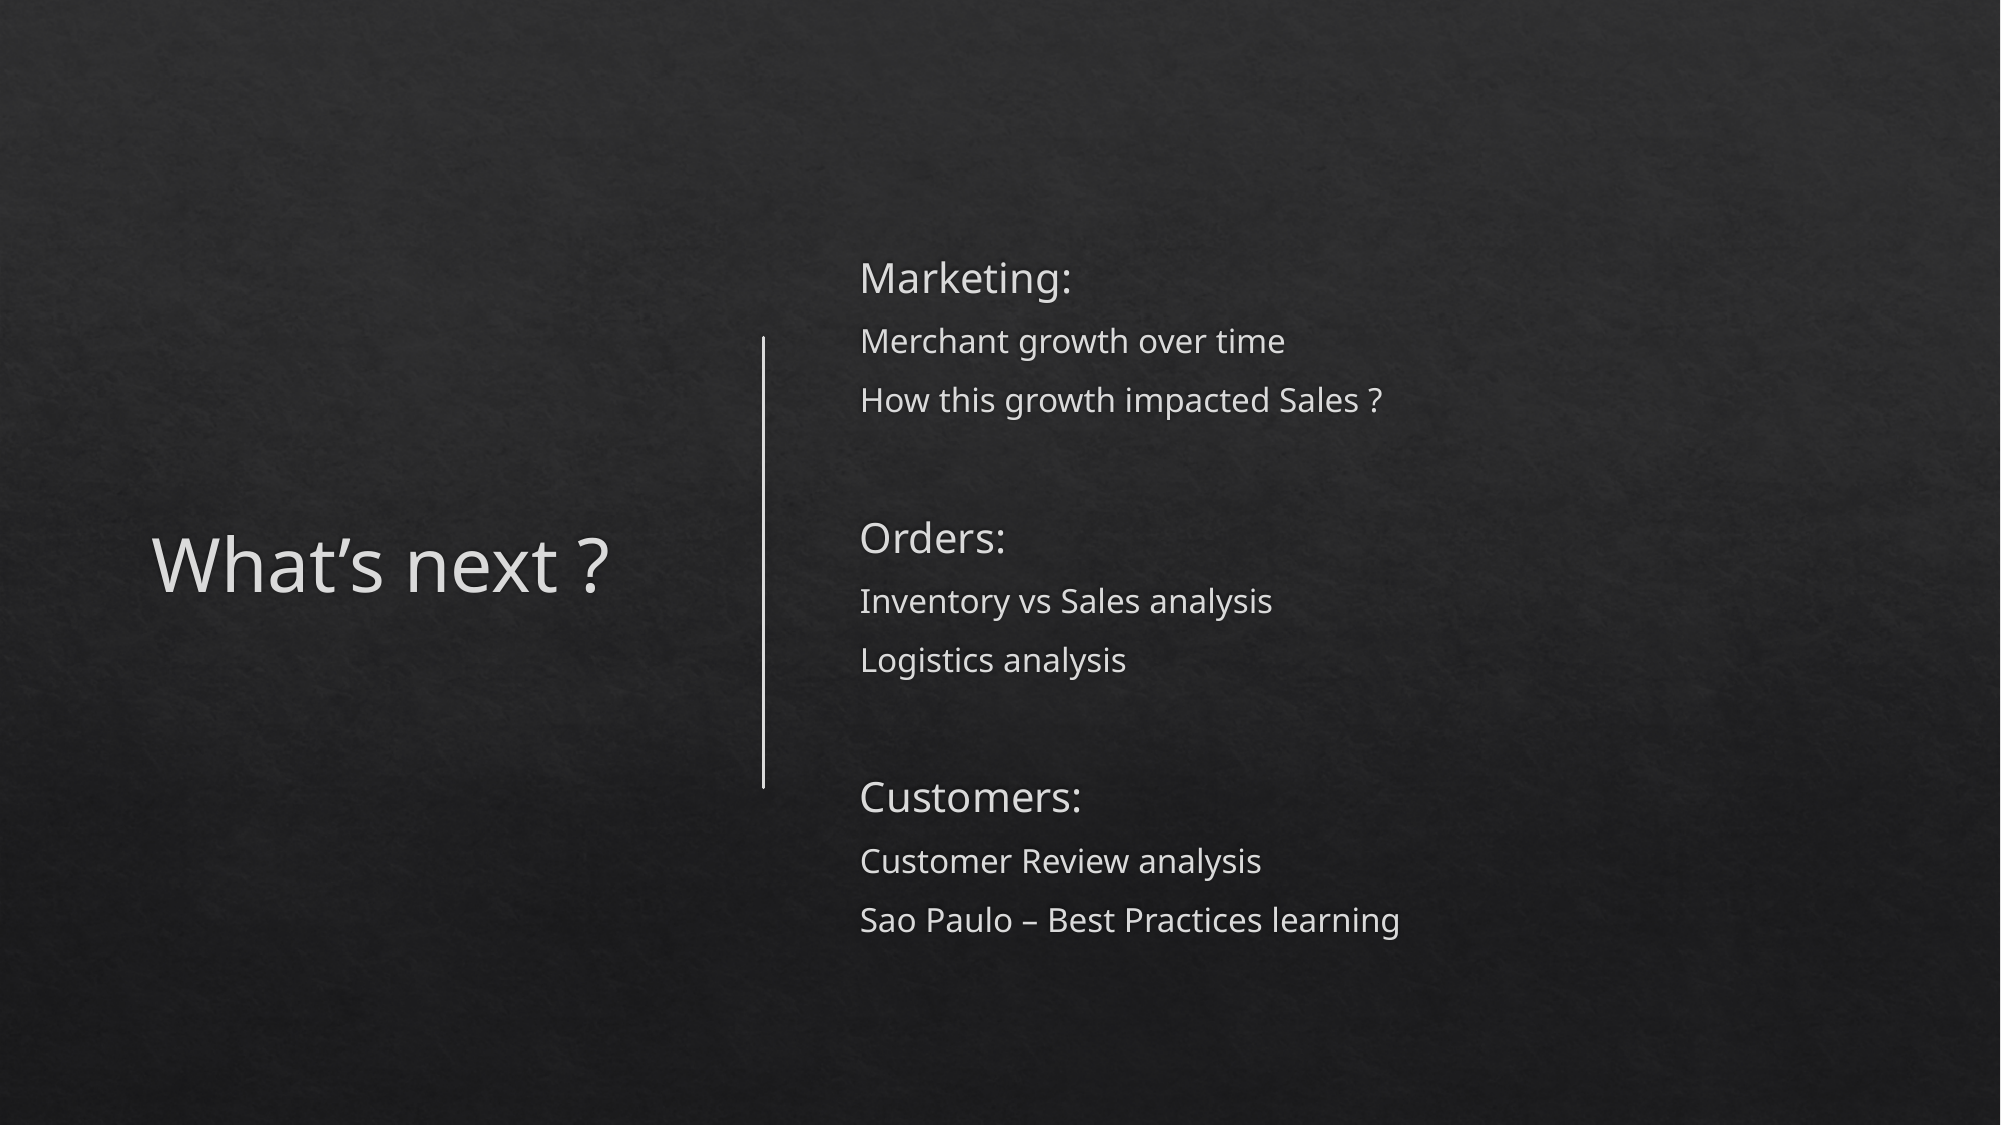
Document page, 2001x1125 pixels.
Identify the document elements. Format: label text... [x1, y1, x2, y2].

list Marketing: Merchant growth over time How this growth impacted Sales ? Orders: Inventory vs Sales analysis Logistics analysis Customers: Customer Review analysis Sao Paulo – Best Practices learning [838, 183, 1864, 1008]
title What’s next ? [136, 183, 709, 942]
text_box [0, 0, 2000, 1125]
